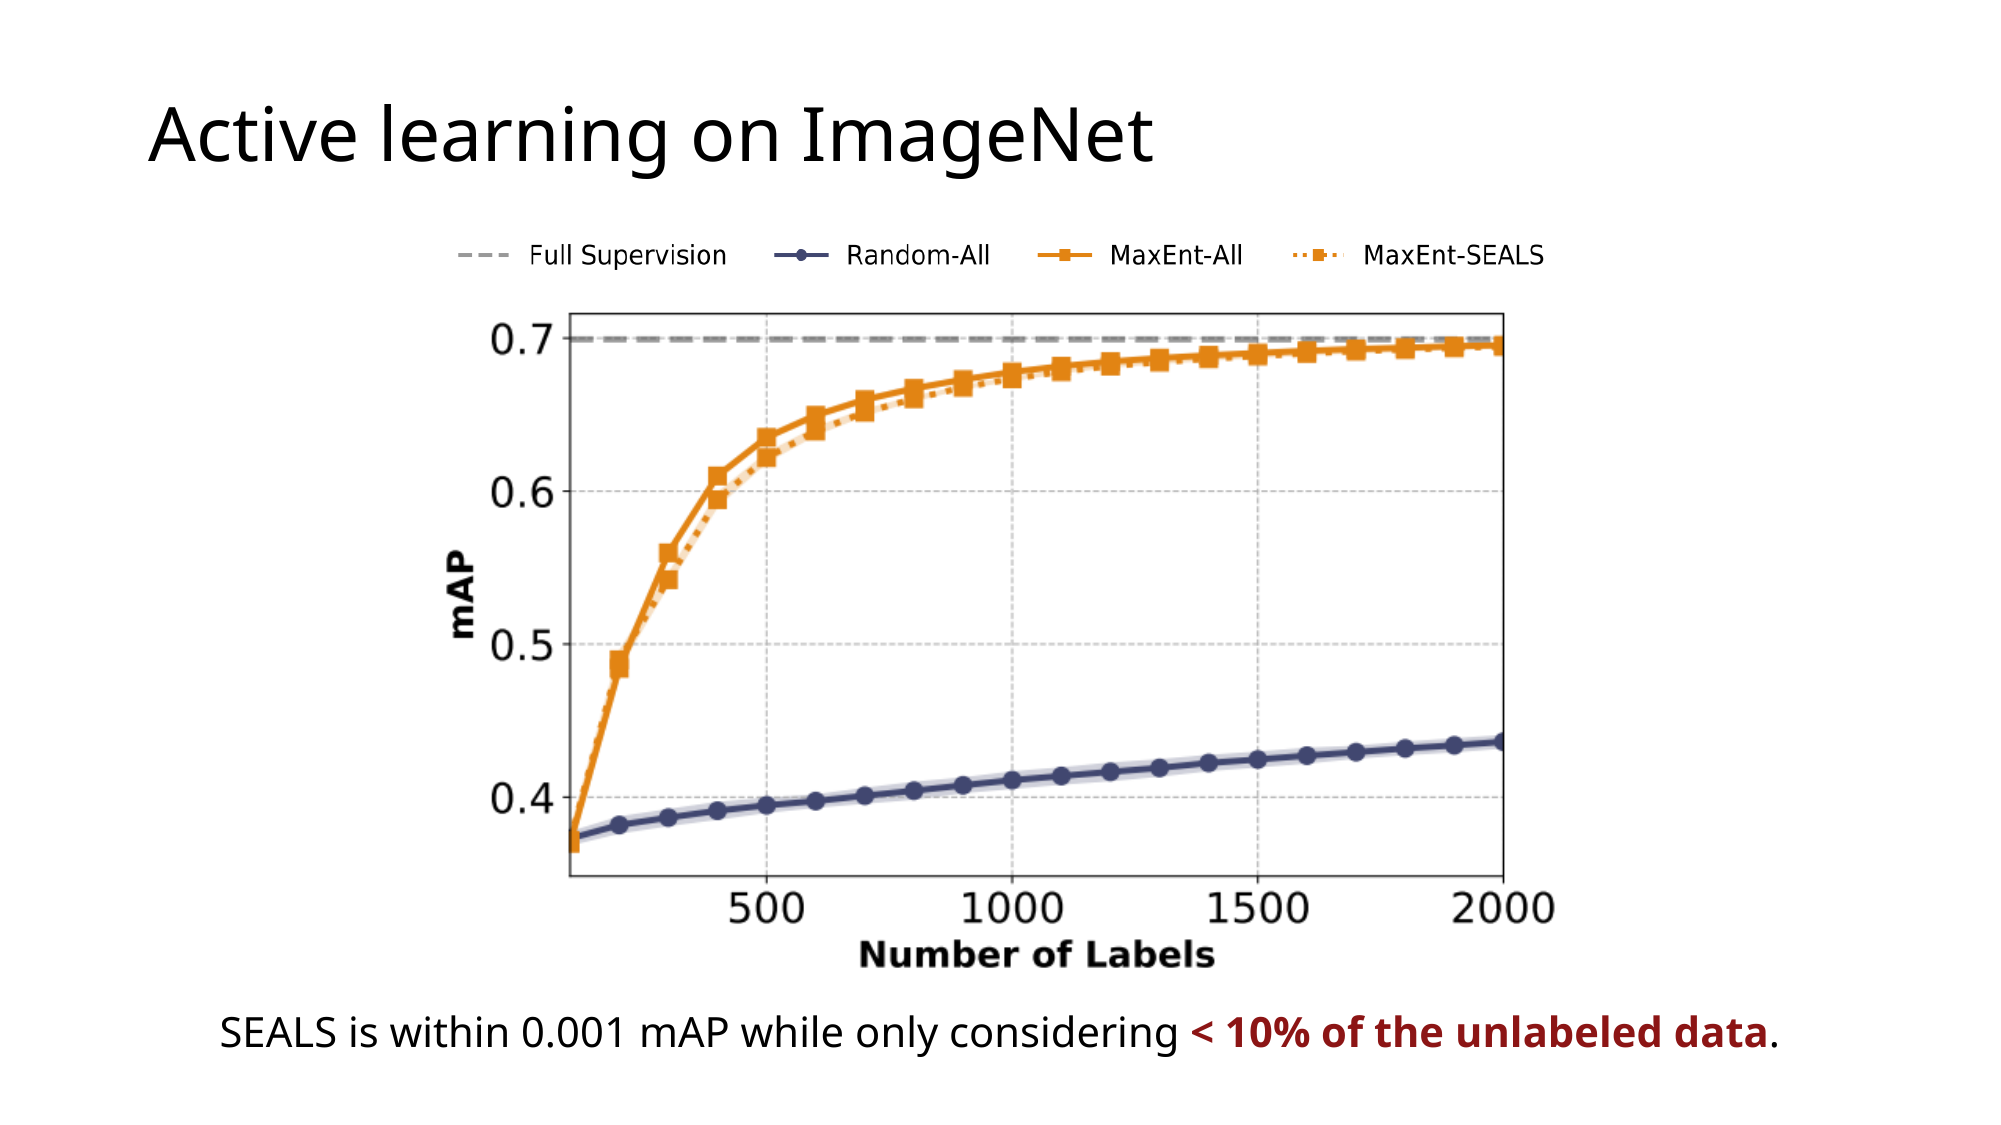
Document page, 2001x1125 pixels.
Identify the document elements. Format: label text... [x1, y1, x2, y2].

picture [431, 212, 1569, 987]
text_box SEALS is within 0.001 mAP while only considering < 10% of the unlabeled data. [193, 986, 1807, 1125]
text_box Active learning on ImageNet [134, 79, 1170, 185]
